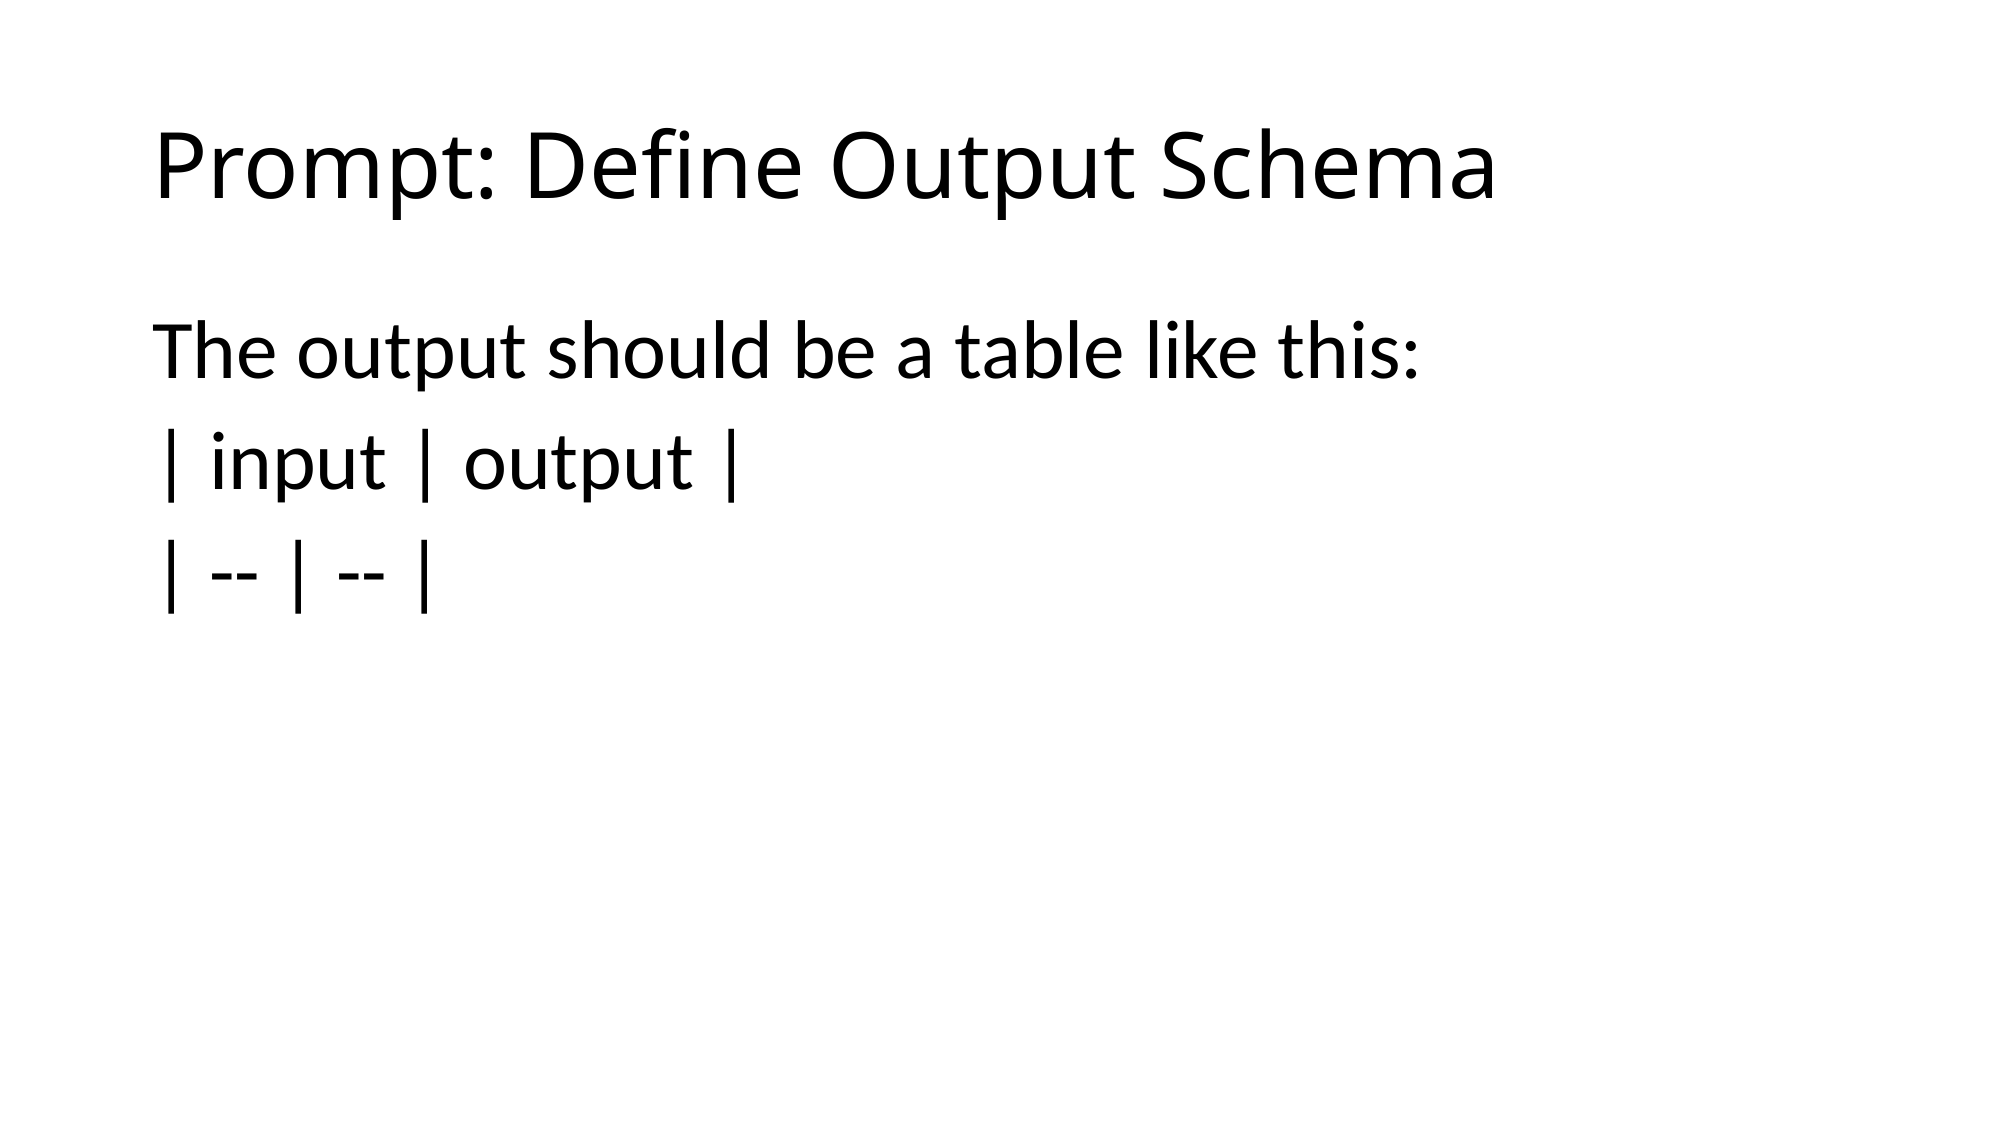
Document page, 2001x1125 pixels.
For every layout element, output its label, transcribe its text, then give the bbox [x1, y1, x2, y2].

title Prompt: Define Output Schema [137, 59, 1863, 278]
list The output should be a table like this: | input | output | | -- | -- | [137, 299, 1863, 1014]
